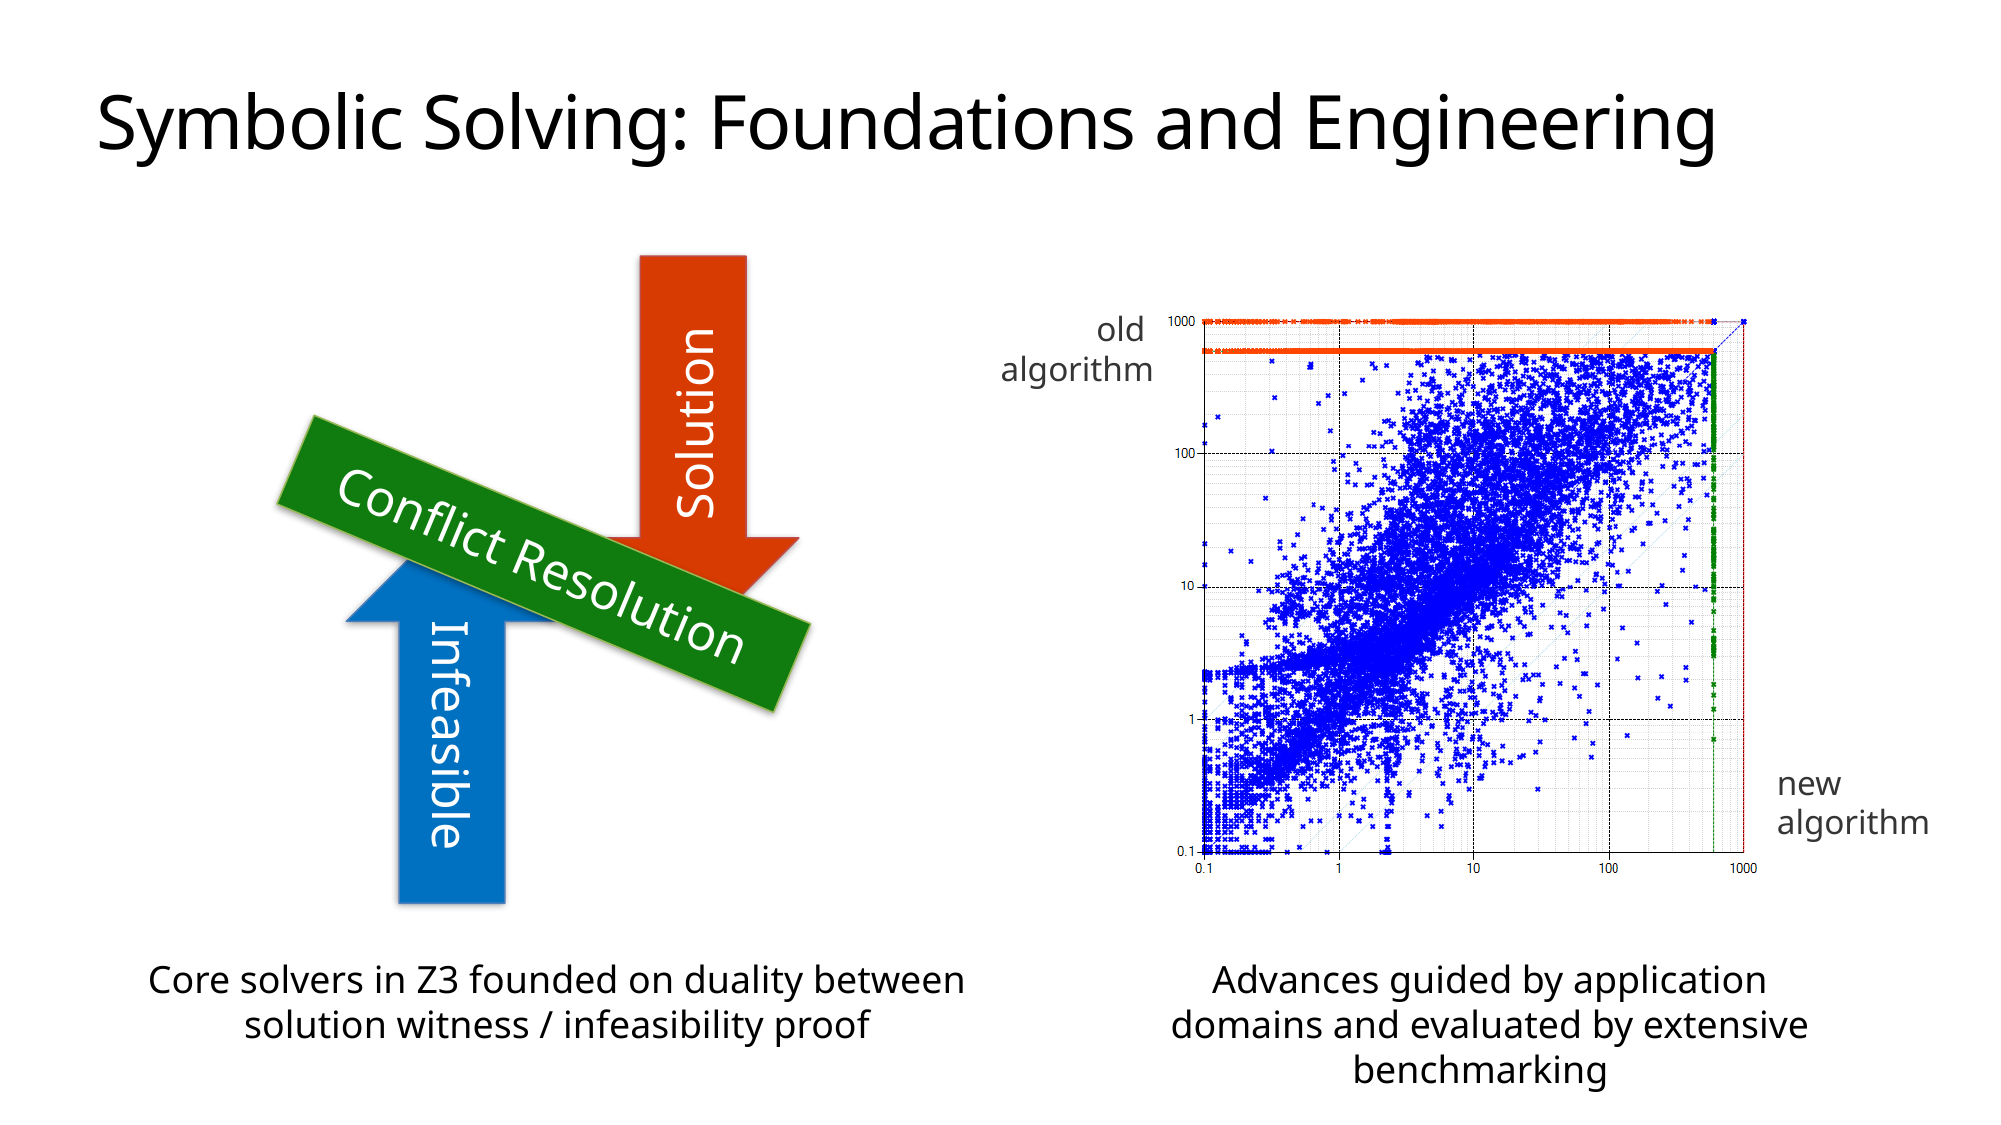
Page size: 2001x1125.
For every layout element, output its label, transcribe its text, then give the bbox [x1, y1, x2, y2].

text_box Advances guided by application domains and evaluated by extensive benchmarking [1118, 948, 1862, 1099]
text_box Infeasible [346, 566, 534, 904]
text_box Conflict Resolution [276, 415, 811, 713]
text_box Solution [612, 256, 799, 593]
picture [1163, 300, 1768, 877]
text_box Symbolic Solving: Foundations and Engineering [96, 74, 1904, 165]
text_box new algorithm [1768, 754, 1945, 850]
text_box Core solvers in Z3 founded on duality between solution witness / infeasibility proof [122, 948, 993, 1054]
text_box old algorithm [985, 301, 1163, 396]
